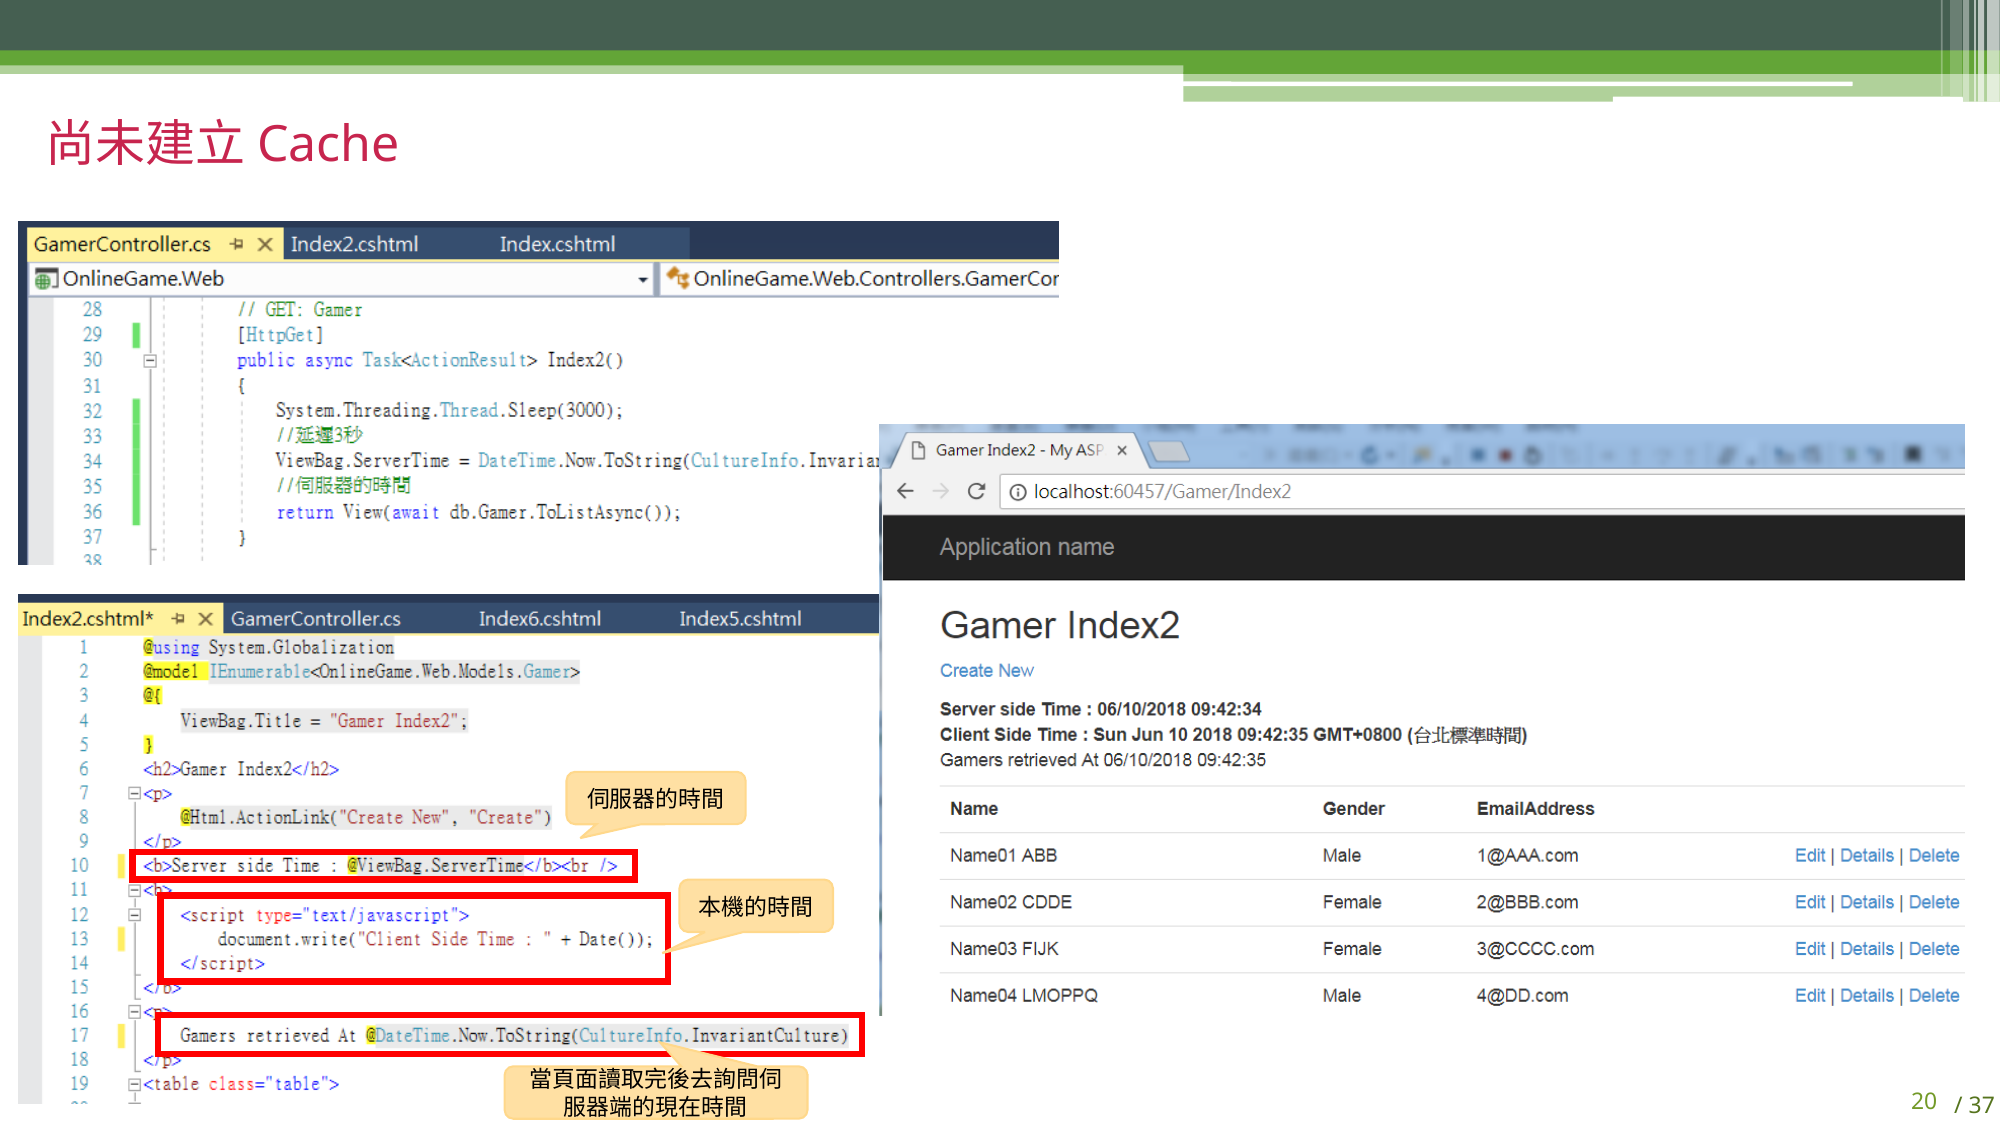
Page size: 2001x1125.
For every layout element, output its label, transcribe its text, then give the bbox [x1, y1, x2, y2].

slide_number 19 [1785, 1065, 1953, 1125]
text_box 尚未建立Cache [30, 104, 415, 179]
footer / 37 [1953, 1083, 2000, 1124]
text_box 當頁面讀取完後去詢問伺服器端的現在時間 [503, 1104, 809, 1120]
picture [18, 221, 1965, 1104]
